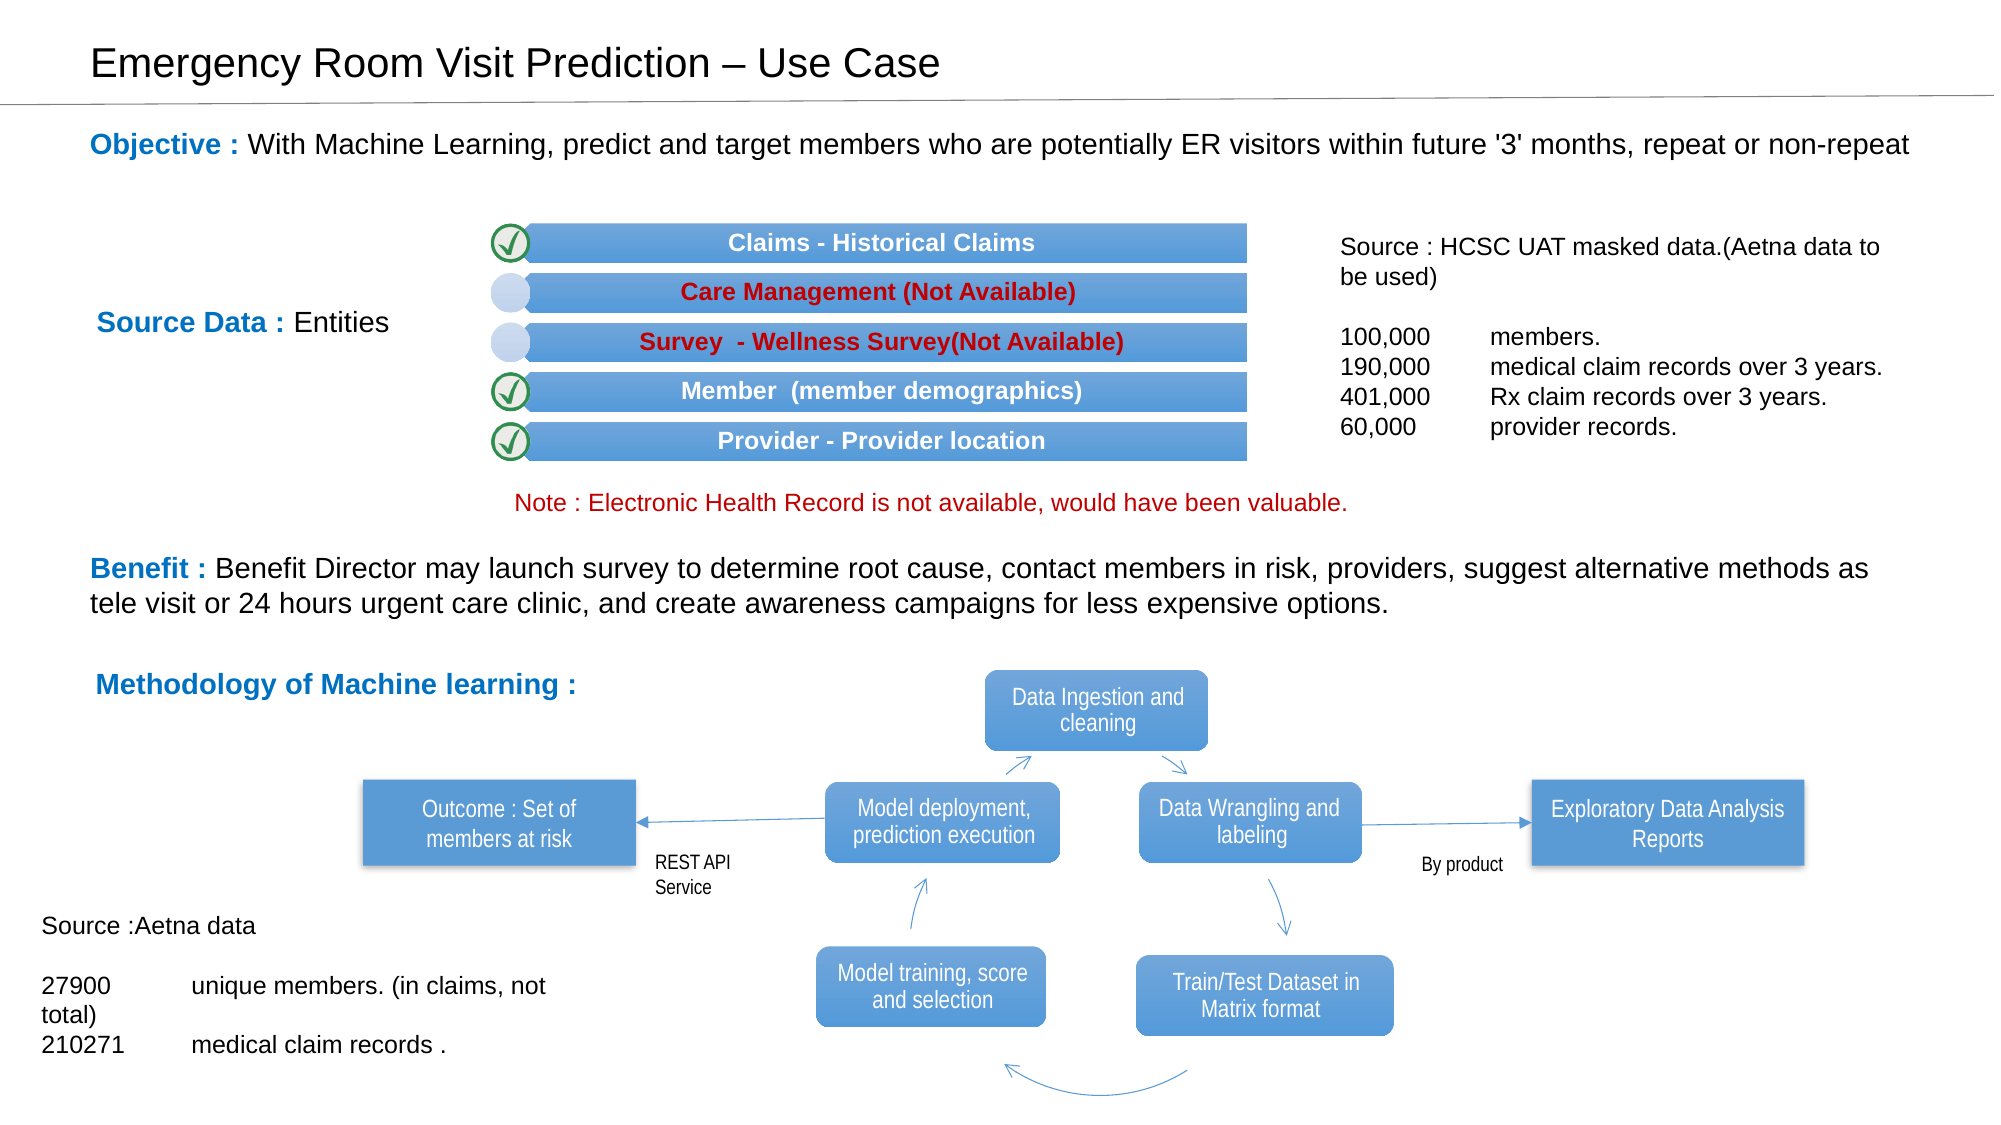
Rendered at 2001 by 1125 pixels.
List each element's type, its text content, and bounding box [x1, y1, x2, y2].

text_box Source : HCSC UAT masked data.(Aetna data to be used) 100,000 members. 190,000 medical claim records over 3 years. 401,000 Rx claim records over 3 years. 60,000 provider records. [1325, 223, 1903, 478]
text_box Source Data : Entities [81, 295, 315, 346]
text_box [315, 223, 1423, 462]
title Emergency Room Visit Prediction – Use Case [75, 105, 1847, 112]
title Emergency Room Visit Prediction – Use Case [75, 16, 1847, 95]
text_box Benefit : Benefit Director may launch survey to determine root cause, contact members in risk, providers, suggest alternative methods as tele visit or 24 hours urgent care clinic, and create awareness campaigns for less expensive options. [74, 541, 1923, 627]
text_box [0, 95, 1994, 105]
text_box Source :Aetna data 27900 unique members. (in claims, not total) 210271 medical claim records . [26, 901, 604, 1097]
text_box Note : Electronic Health Record is not available, would have been valuable. [499, 478, 1717, 524]
text_box Objective : With Machine Learning, predict and target members who are potentially ER visitors within future '3' months, repeat or non-repeat [74, 118, 1953, 168]
text_box Methodology of Machine learning : [80, 658, 601, 708]
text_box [340, 669, 1847, 1050]
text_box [635, 818, 825, 823]
